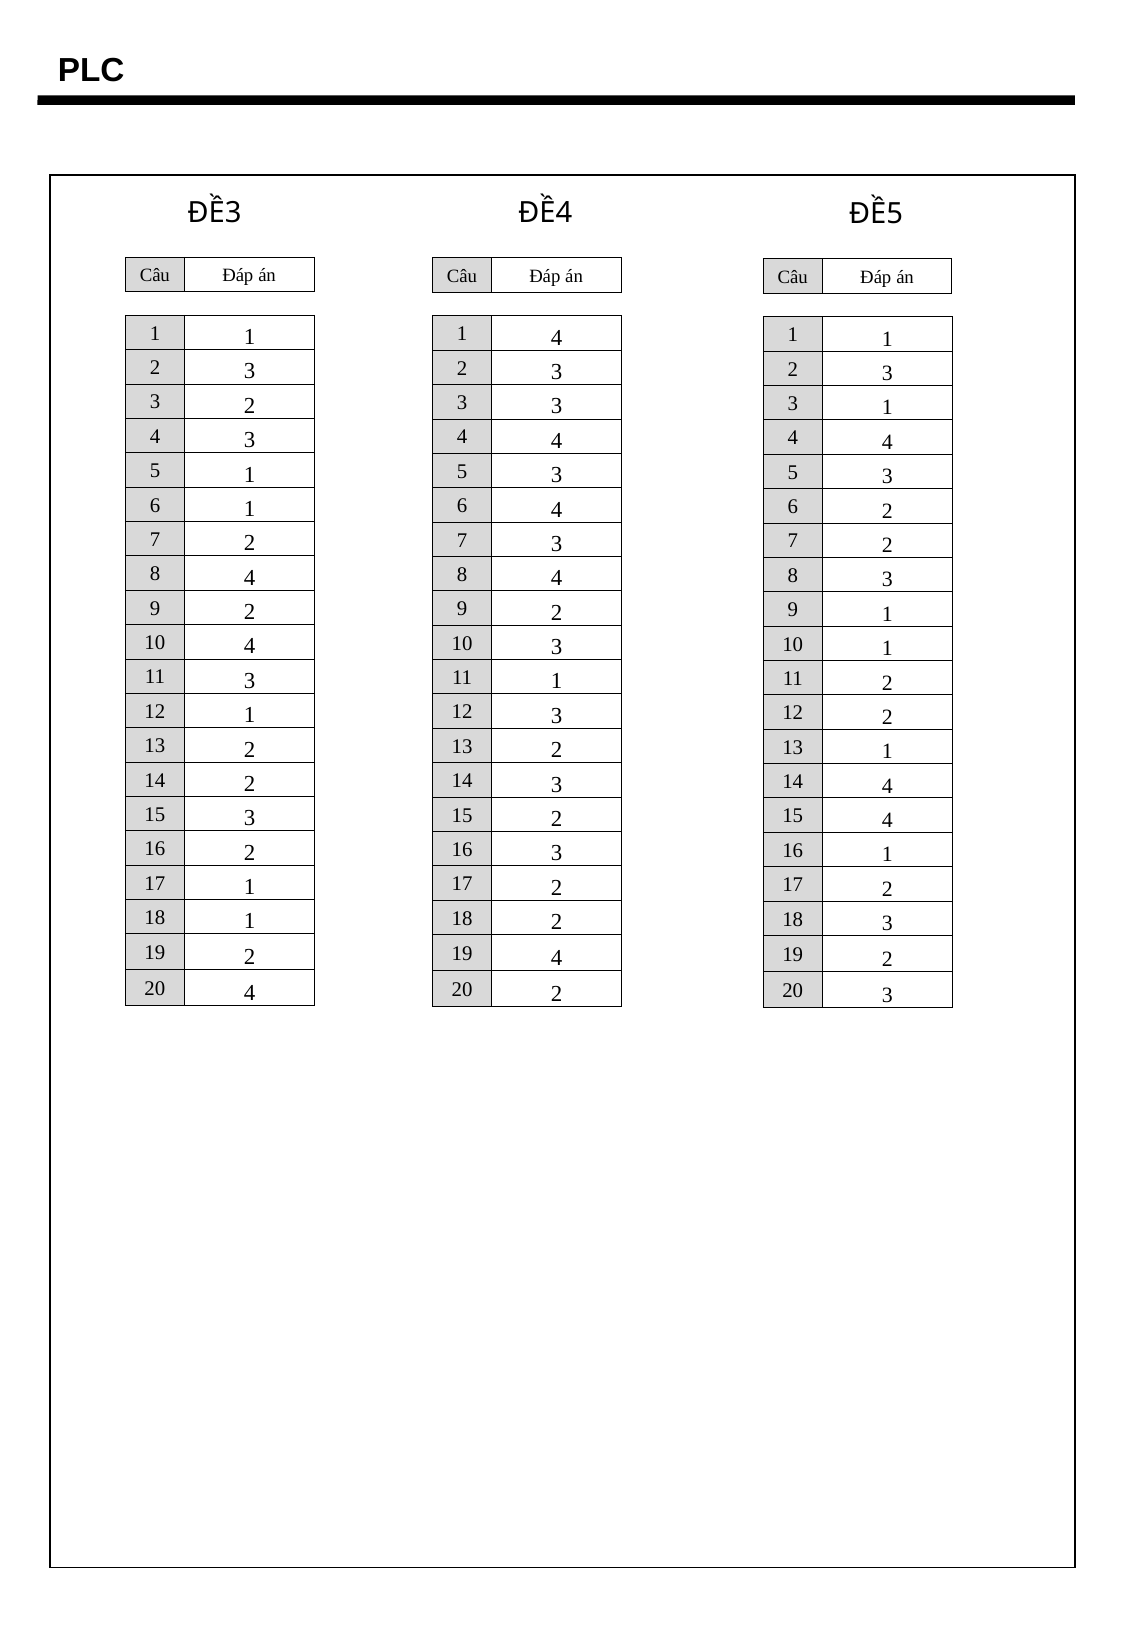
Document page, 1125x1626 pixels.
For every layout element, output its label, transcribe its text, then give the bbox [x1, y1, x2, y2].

table_cell 2 [823, 867, 952, 901]
table_header Đáp án [185, 258, 314, 291]
table_cell 1 [823, 730, 952, 763]
table_cell 2 [126, 350, 184, 384]
table_cell 4 [823, 798, 952, 832]
table_header Đáp án [492, 258, 621, 292]
table_cell 3 [492, 626, 621, 659]
table_cell 1 [185, 488, 314, 521]
table_cell 4 [764, 420, 822, 454]
table_cell 4 [492, 935, 621, 970]
table_cell 3 [185, 419, 314, 452]
table_cell 19 [764, 936, 822, 971]
table_cell 3 [126, 385, 184, 418]
table_cell 6 [764, 489, 822, 523]
table_cell 1 [823, 833, 952, 866]
table_cell 1 [185, 694, 314, 727]
table_cell 4 [185, 556, 314, 590]
table_cell 8 [433, 557, 491, 590]
table_cell 4 [185, 625, 314, 659]
table_cell 2 [823, 695, 952, 729]
table_cell 12 [433, 694, 491, 728]
table_cell 2 [492, 901, 621, 934]
table_cell 14 [764, 764, 822, 797]
table_cell 3 [823, 455, 952, 488]
text_box ĐỀ3 [172, 186, 267, 237]
table_cell 1 [823, 386, 952, 419]
table_cell 3 [185, 350, 314, 384]
table_cell 2 [185, 591, 314, 624]
table_header 4 [492, 316, 621, 350]
table_cell 17 [433, 866, 491, 900]
table_cell 1 [185, 866, 314, 899]
table_cell 7 [764, 524, 822, 557]
table_cell 2 [185, 934, 314, 969]
table_cell 15 [433, 798, 491, 831]
table_cell 3 [185, 660, 314, 693]
table_cell 19 [126, 934, 184, 969]
table_cell 1 [823, 592, 952, 626]
table_header Câu [433, 258, 491, 292]
table_cell 1 [823, 627, 952, 660]
table_header 1 [764, 317, 822, 351]
table_cell 16 [764, 833, 822, 866]
table_cell 1 [185, 900, 314, 933]
table_cell 20 [764, 972, 822, 1007]
table_cell 4 [126, 419, 184, 452]
table_cell 12 [126, 694, 184, 727]
table_header 1 [823, 317, 952, 351]
table_cell 2 [492, 798, 621, 831]
table_cell 2 [185, 763, 314, 796]
table_cell 3 [823, 972, 952, 1007]
table_header 1 [126, 316, 184, 349]
table_cell 5 [433, 454, 491, 487]
table_cell 2 [492, 729, 621, 762]
table_cell 10 [764, 627, 822, 660]
table_cell 12 [764, 695, 822, 729]
table_cell 3 [433, 385, 491, 419]
table_cell 3 [823, 902, 952, 935]
table_header 1 [185, 316, 314, 349]
table_cell 3 [764, 386, 822, 419]
table_cell 2 [823, 661, 952, 694]
text_box [50, 174, 1075, 1568]
table_cell 11 [764, 661, 822, 694]
table_header 1 [433, 316, 491, 350]
table_cell 13 [126, 728, 184, 762]
table_cell 14 [126, 763, 184, 796]
table_cell 15 [126, 797, 184, 830]
table_cell 3 [492, 523, 621, 556]
table_cell 4 [823, 764, 952, 797]
table_cell 2 [185, 385, 314, 418]
table_cell 4 [492, 420, 621, 453]
table_cell 20 [433, 971, 491, 1006]
table_cell 7 [126, 522, 184, 555]
table_cell 1 [492, 660, 621, 693]
table_cell 18 [126, 900, 184, 933]
table_cell 18 [764, 902, 822, 935]
table_cell 11 [433, 660, 491, 693]
text_box ĐỀ4 [503, 185, 598, 236]
table_cell 4 [433, 420, 491, 453]
table_cell 20 [126, 970, 184, 1005]
table_cell 5 [764, 455, 822, 488]
table_cell 2 [185, 728, 314, 762]
table_cell 2 [764, 352, 822, 385]
table_cell 3 [492, 351, 621, 384]
table_cell 9 [764, 592, 822, 626]
table_cell 6 [433, 488, 491, 522]
table_cell 17 [764, 867, 822, 901]
table_cell 3 [492, 694, 621, 728]
table_cell 10 [126, 625, 184, 659]
table_cell 2 [492, 866, 621, 900]
table_cell 4 [492, 557, 621, 590]
table_header Câu [764, 259, 822, 293]
table_cell 4 [823, 420, 952, 454]
table_cell 2 [823, 489, 952, 523]
table_cell 2 [492, 971, 621, 1006]
table_cell 6 [126, 488, 184, 521]
table_cell 18 [433, 901, 491, 934]
table_cell 13 [764, 730, 822, 763]
table_cell 3 [492, 832, 621, 865]
text_box ĐỀ5 [834, 186, 929, 237]
table_cell 2 [185, 522, 314, 555]
table_cell 3 [492, 763, 621, 797]
table_cell 15 [764, 798, 822, 832]
table_cell 2 [492, 591, 621, 625]
table_cell 8 [764, 558, 822, 591]
table_cell 2 [433, 351, 491, 384]
table_cell 1 [185, 453, 314, 487]
table_cell 14 [433, 763, 491, 797]
table_cell 3 [492, 454, 621, 487]
table_cell 7 [433, 523, 491, 556]
table_cell 17 [126, 866, 184, 899]
table_cell 8 [126, 556, 184, 590]
table_cell 3 [823, 558, 952, 591]
table_cell 16 [433, 832, 491, 865]
table_cell 2 [185, 831, 314, 865]
table_cell 2 [823, 524, 952, 557]
table_cell 5 [126, 453, 184, 487]
table_cell 10 [433, 626, 491, 659]
table_cell 4 [492, 488, 621, 522]
table_cell 3 [823, 352, 952, 385]
table_cell 3 [492, 385, 621, 419]
table_header Đáp án [823, 259, 951, 293]
text_box PLC [43, 40, 140, 96]
table_cell 13 [433, 729, 491, 762]
table_cell 16 [126, 831, 184, 865]
table_cell 11 [126, 660, 184, 693]
table_cell 4 [185, 970, 314, 1005]
table_cell 2 [823, 936, 952, 971]
table_cell 19 [433, 935, 491, 970]
table_cell 9 [126, 591, 184, 624]
table_cell 9 [433, 591, 491, 625]
table_cell 3 [185, 797, 314, 830]
table_header Câu [126, 258, 184, 291]
